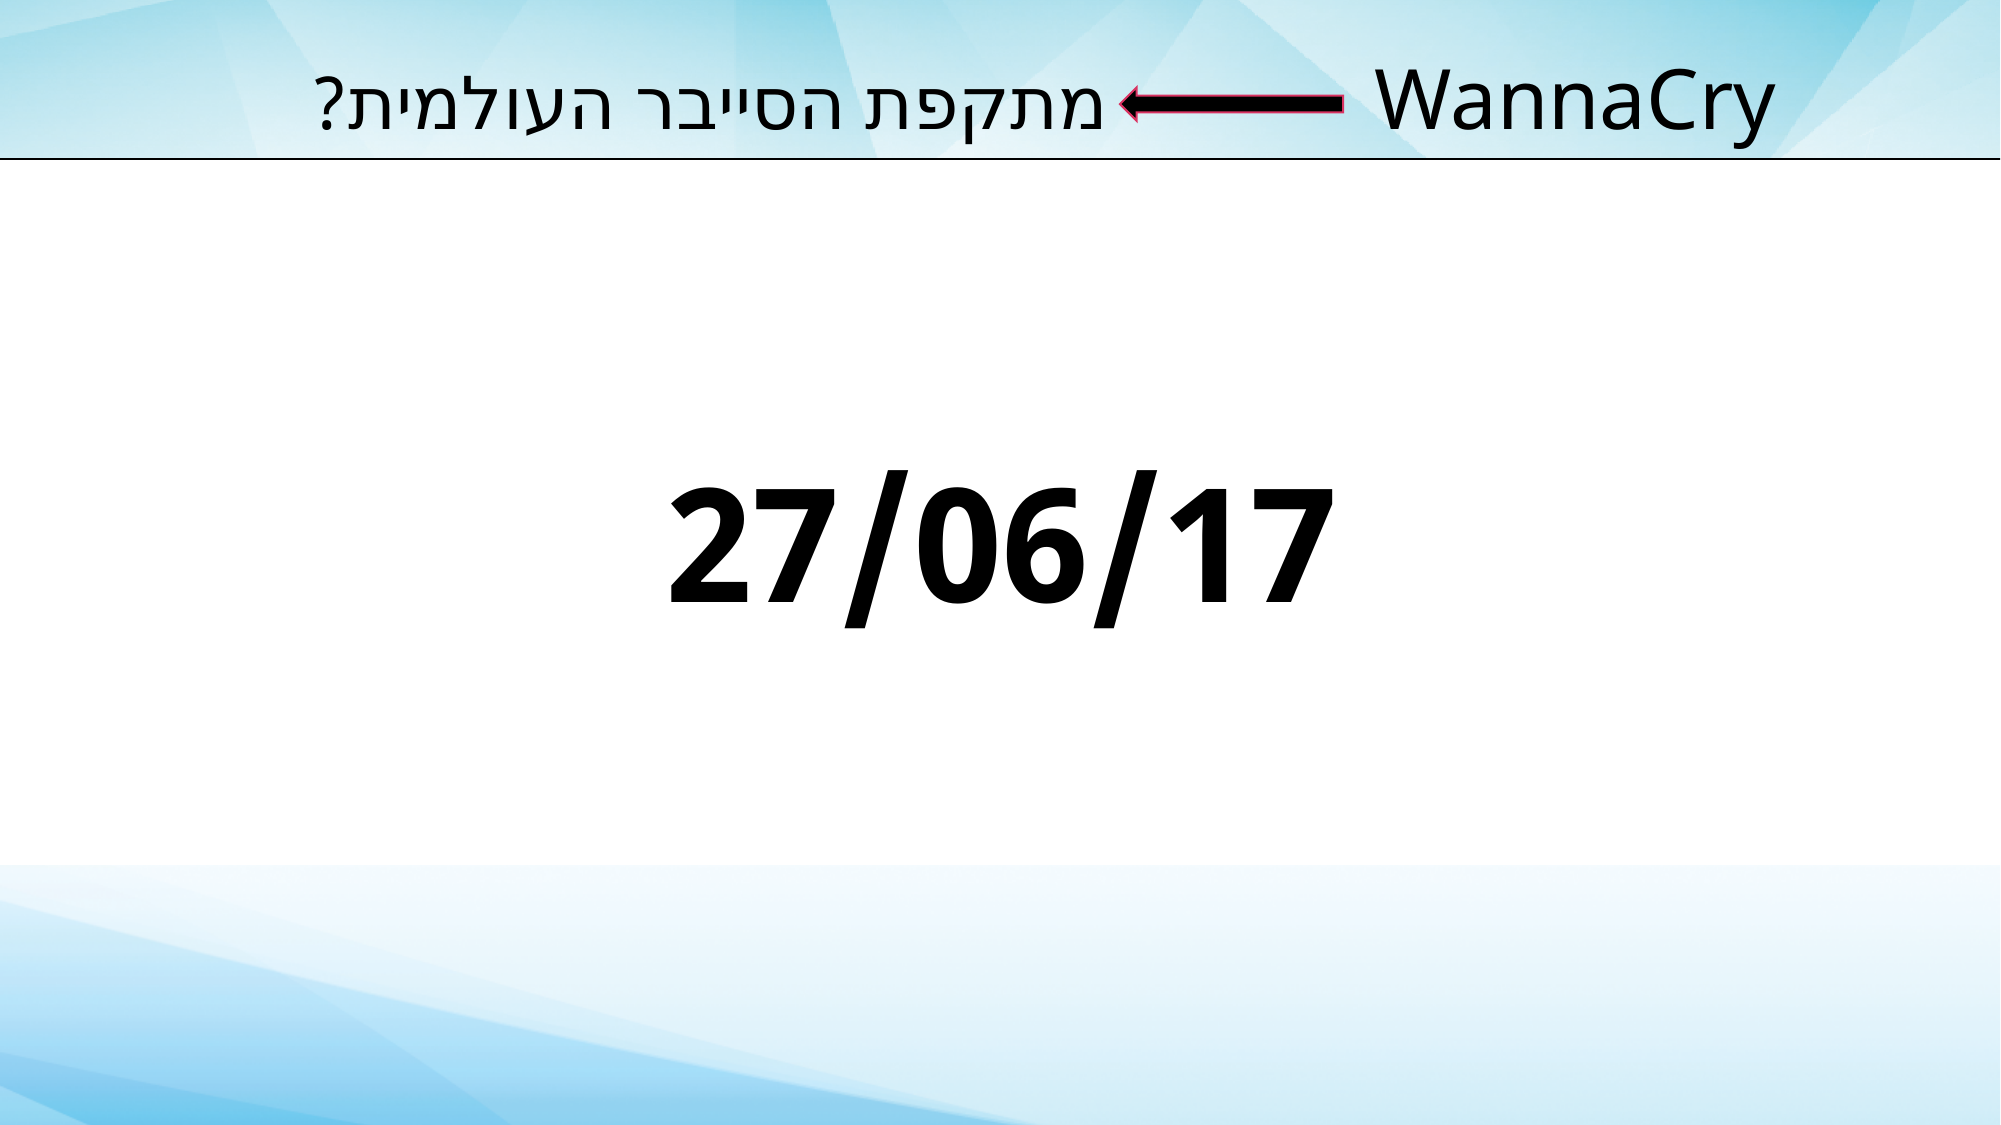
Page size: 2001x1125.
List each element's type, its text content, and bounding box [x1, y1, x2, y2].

title 27/06/17 [326, 457, 1677, 646]
picture [0, 865, 2001, 1125]
picture [0, 0, 2001, 158]
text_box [176, 2, 1792, 191]
